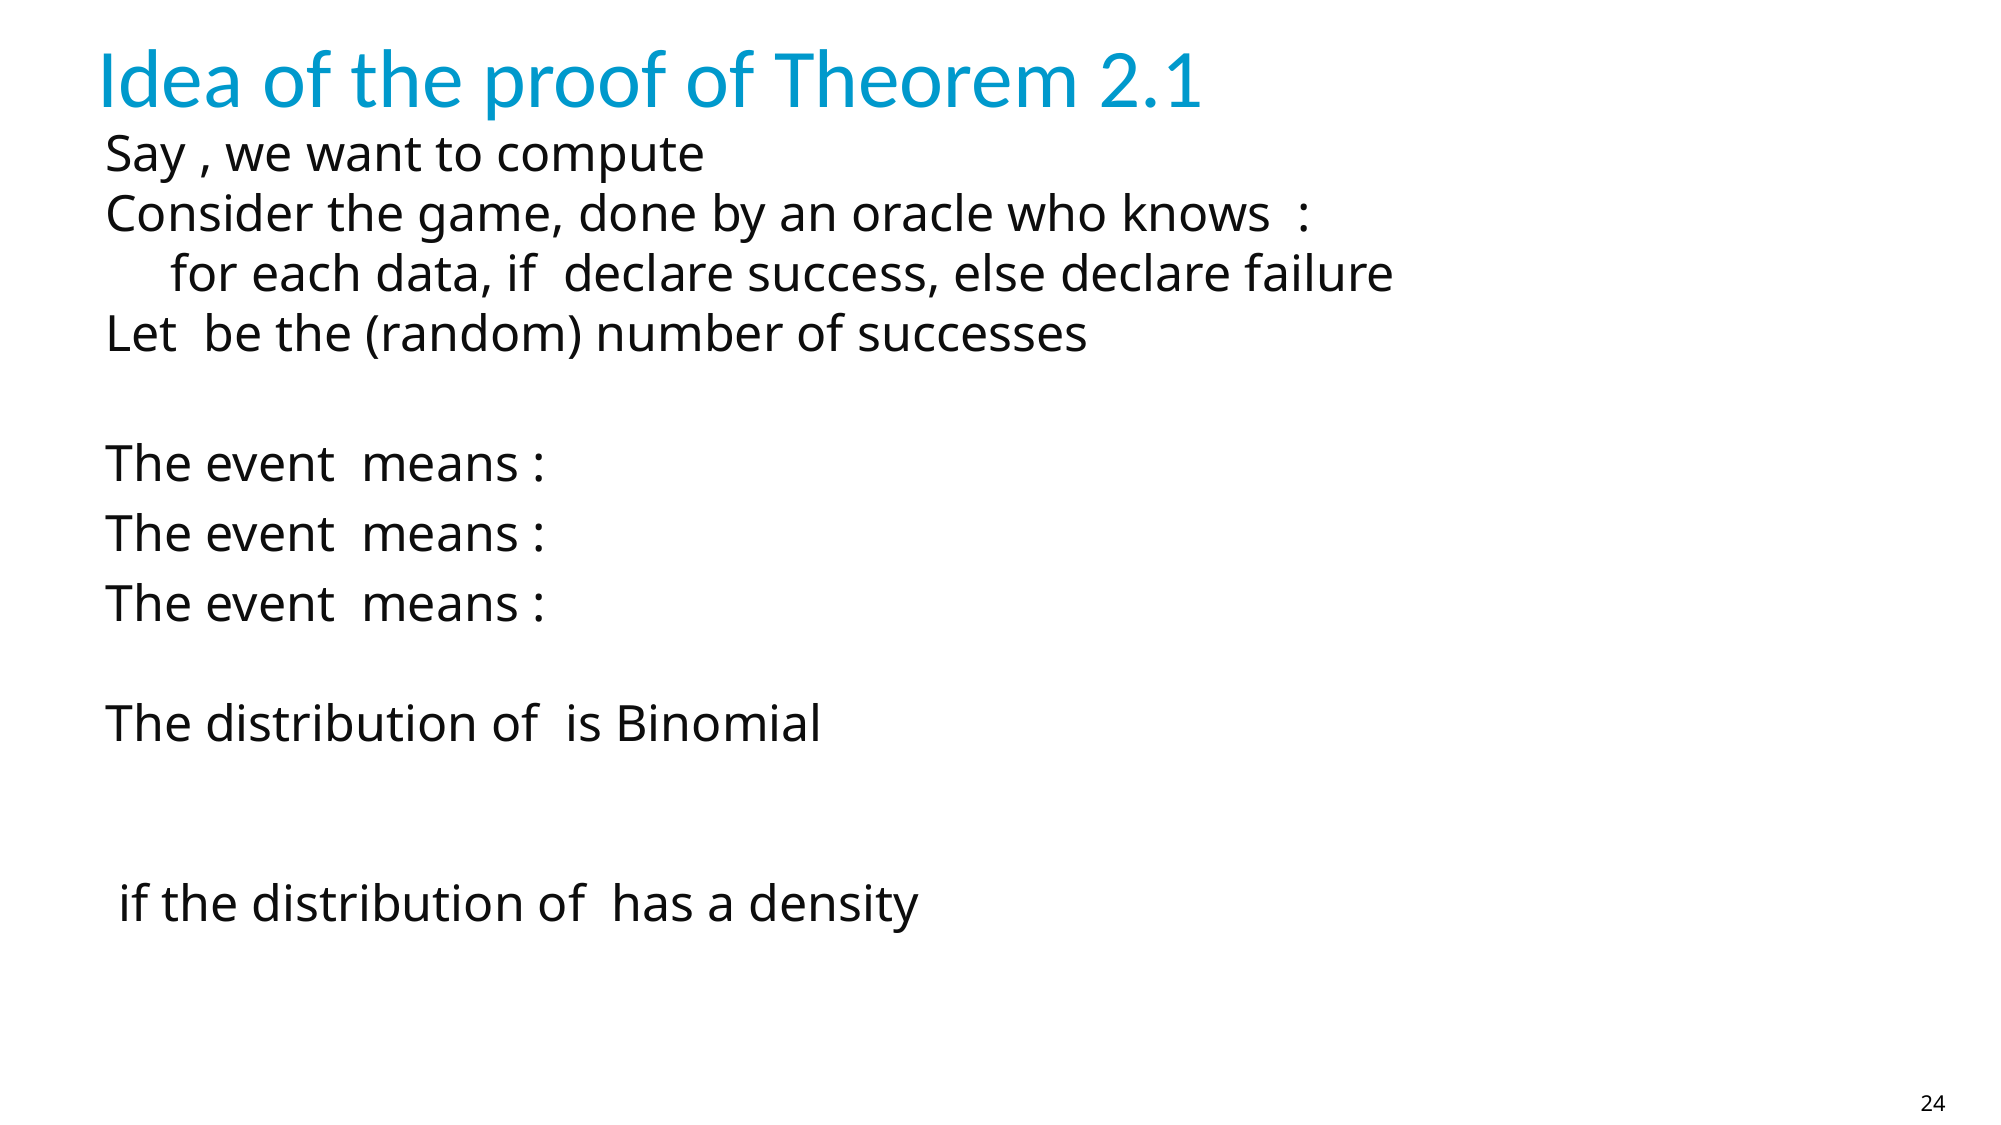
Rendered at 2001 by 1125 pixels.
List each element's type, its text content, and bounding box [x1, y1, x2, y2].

footer 24 [1866, 1082, 2000, 1125]
title Idea of the proof of Theorem 2.1 [82, 0, 1898, 150]
